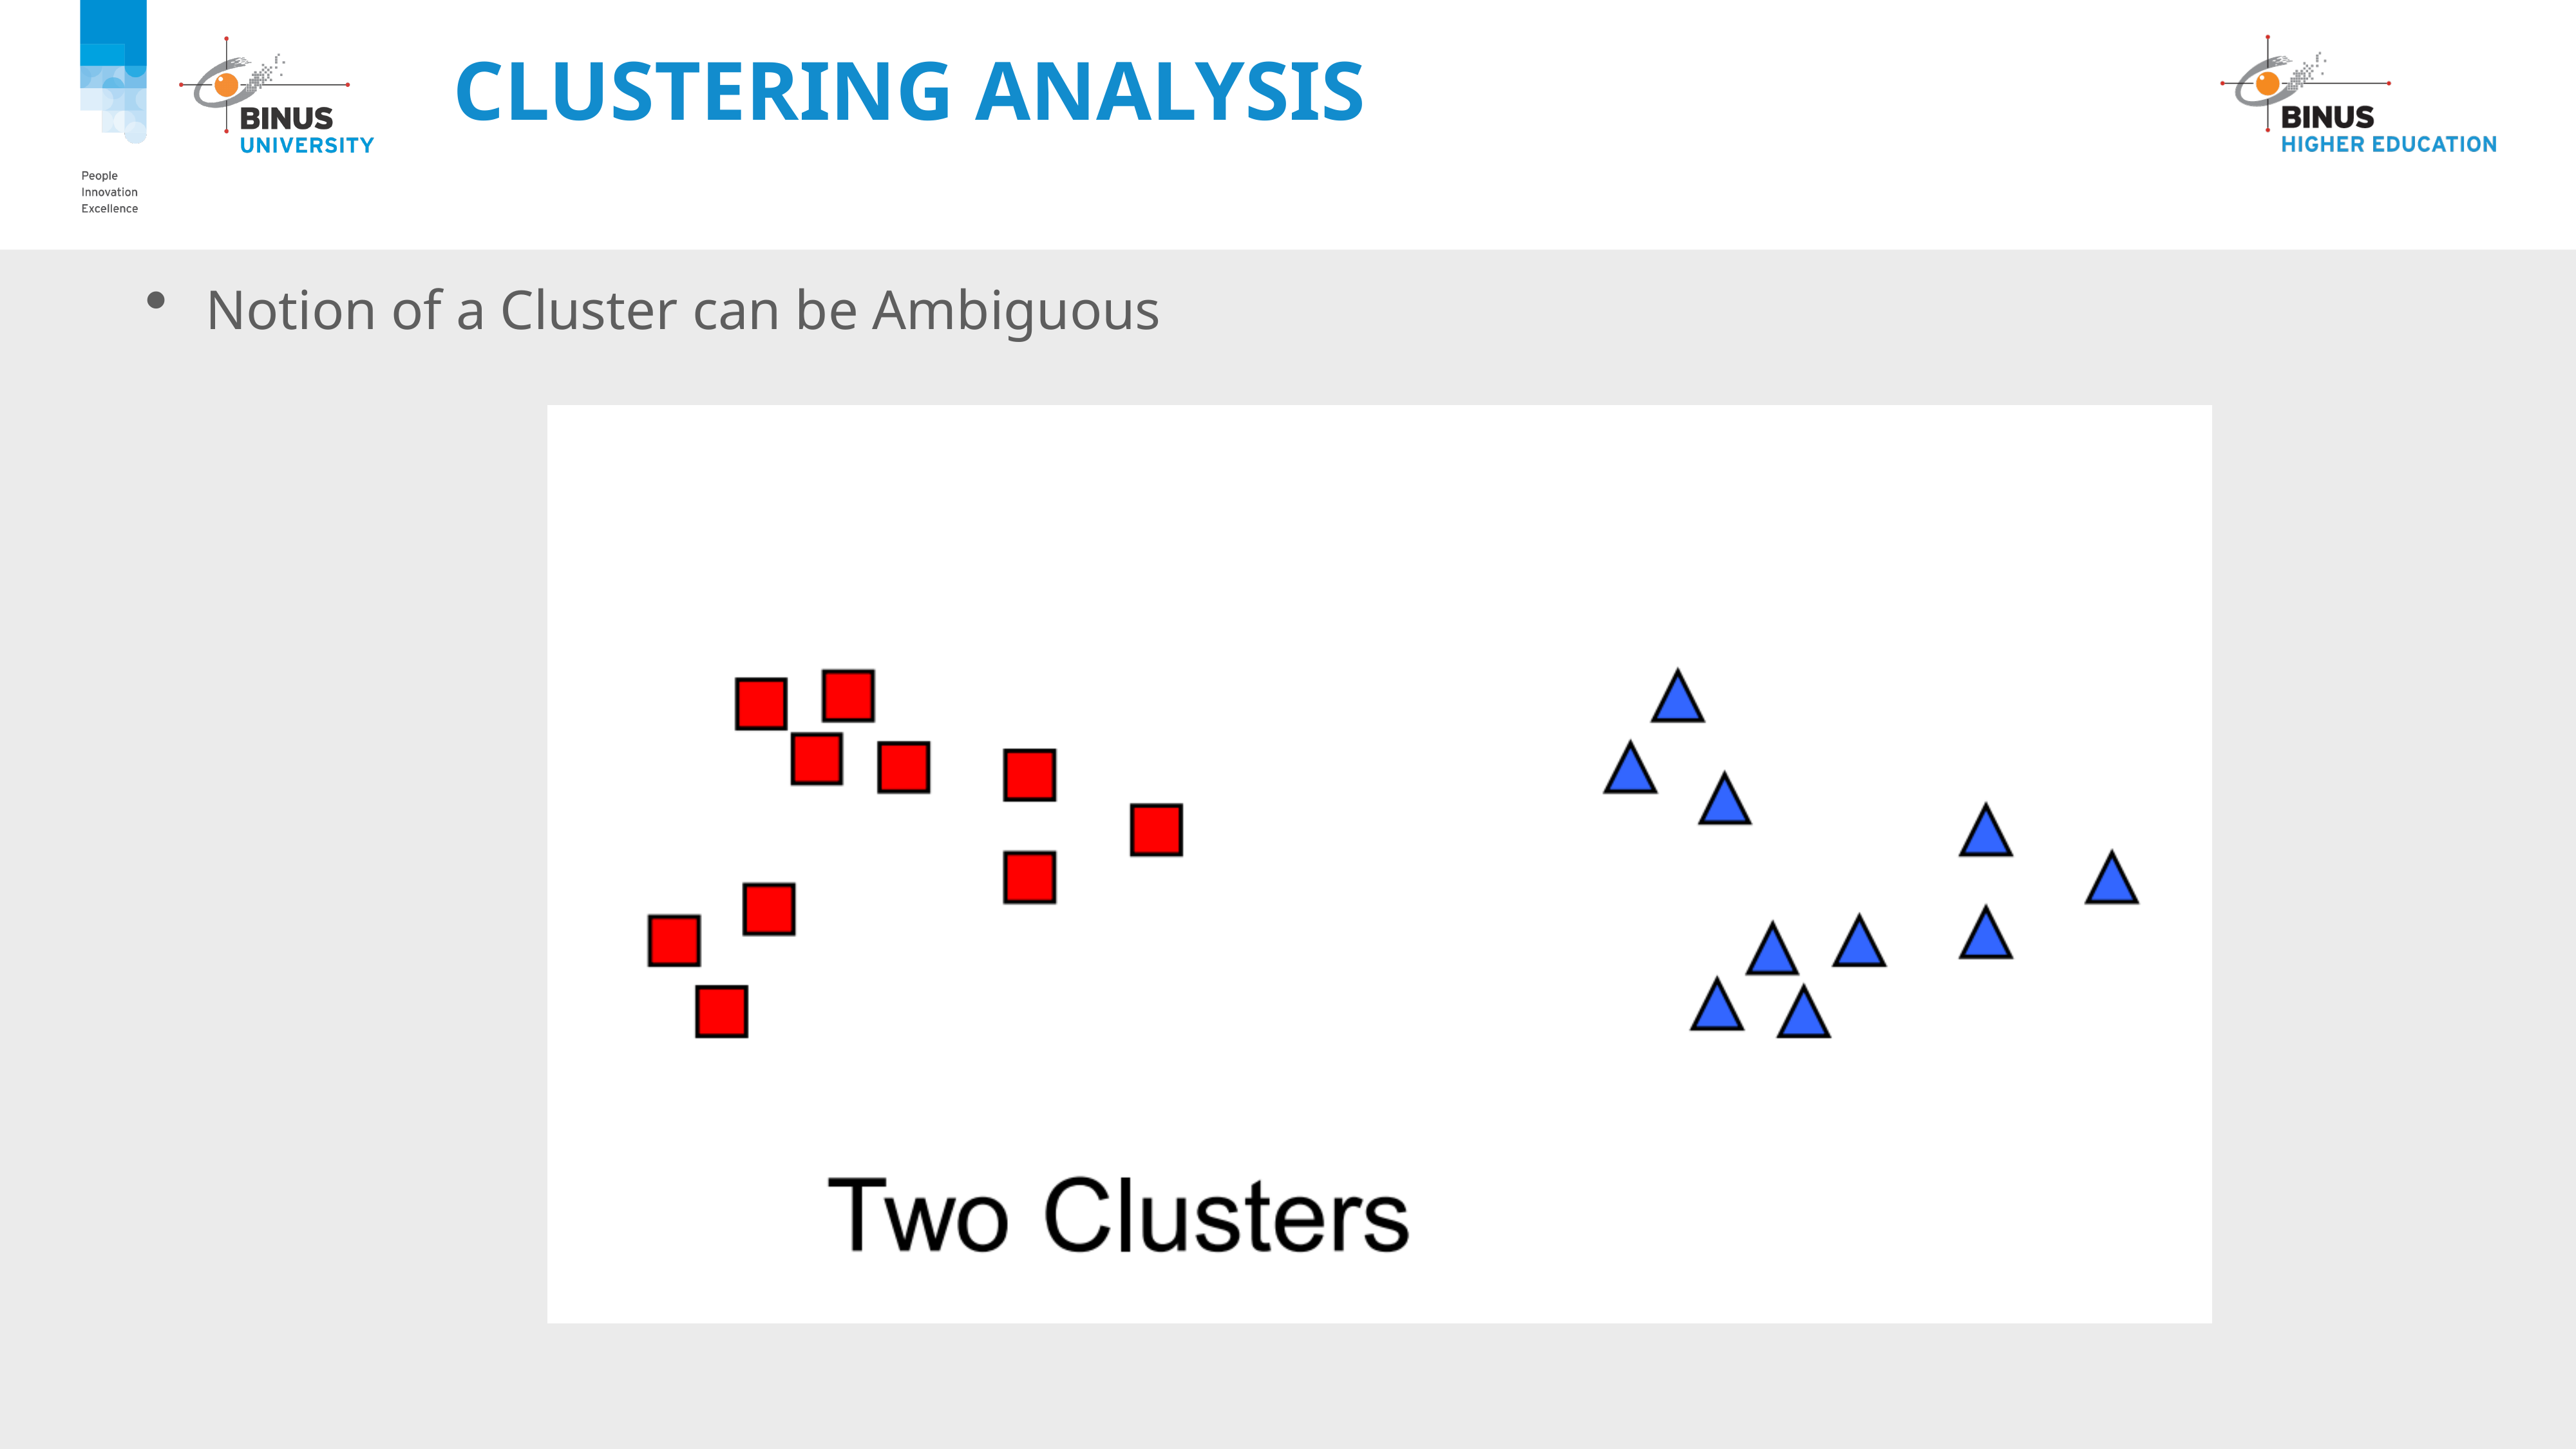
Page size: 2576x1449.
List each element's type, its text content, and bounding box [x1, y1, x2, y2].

list Notion of a Cluster can be Ambiguous [48, 270, 2520, 1449]
title Clustering Analysis [448, 52, 2003, 108]
picture [2199, 0, 2496, 156]
picture [174, 25, 374, 161]
picture [547, 405, 2212, 1323]
picture [81, 146, 146, 213]
picture [80, 66, 147, 144]
